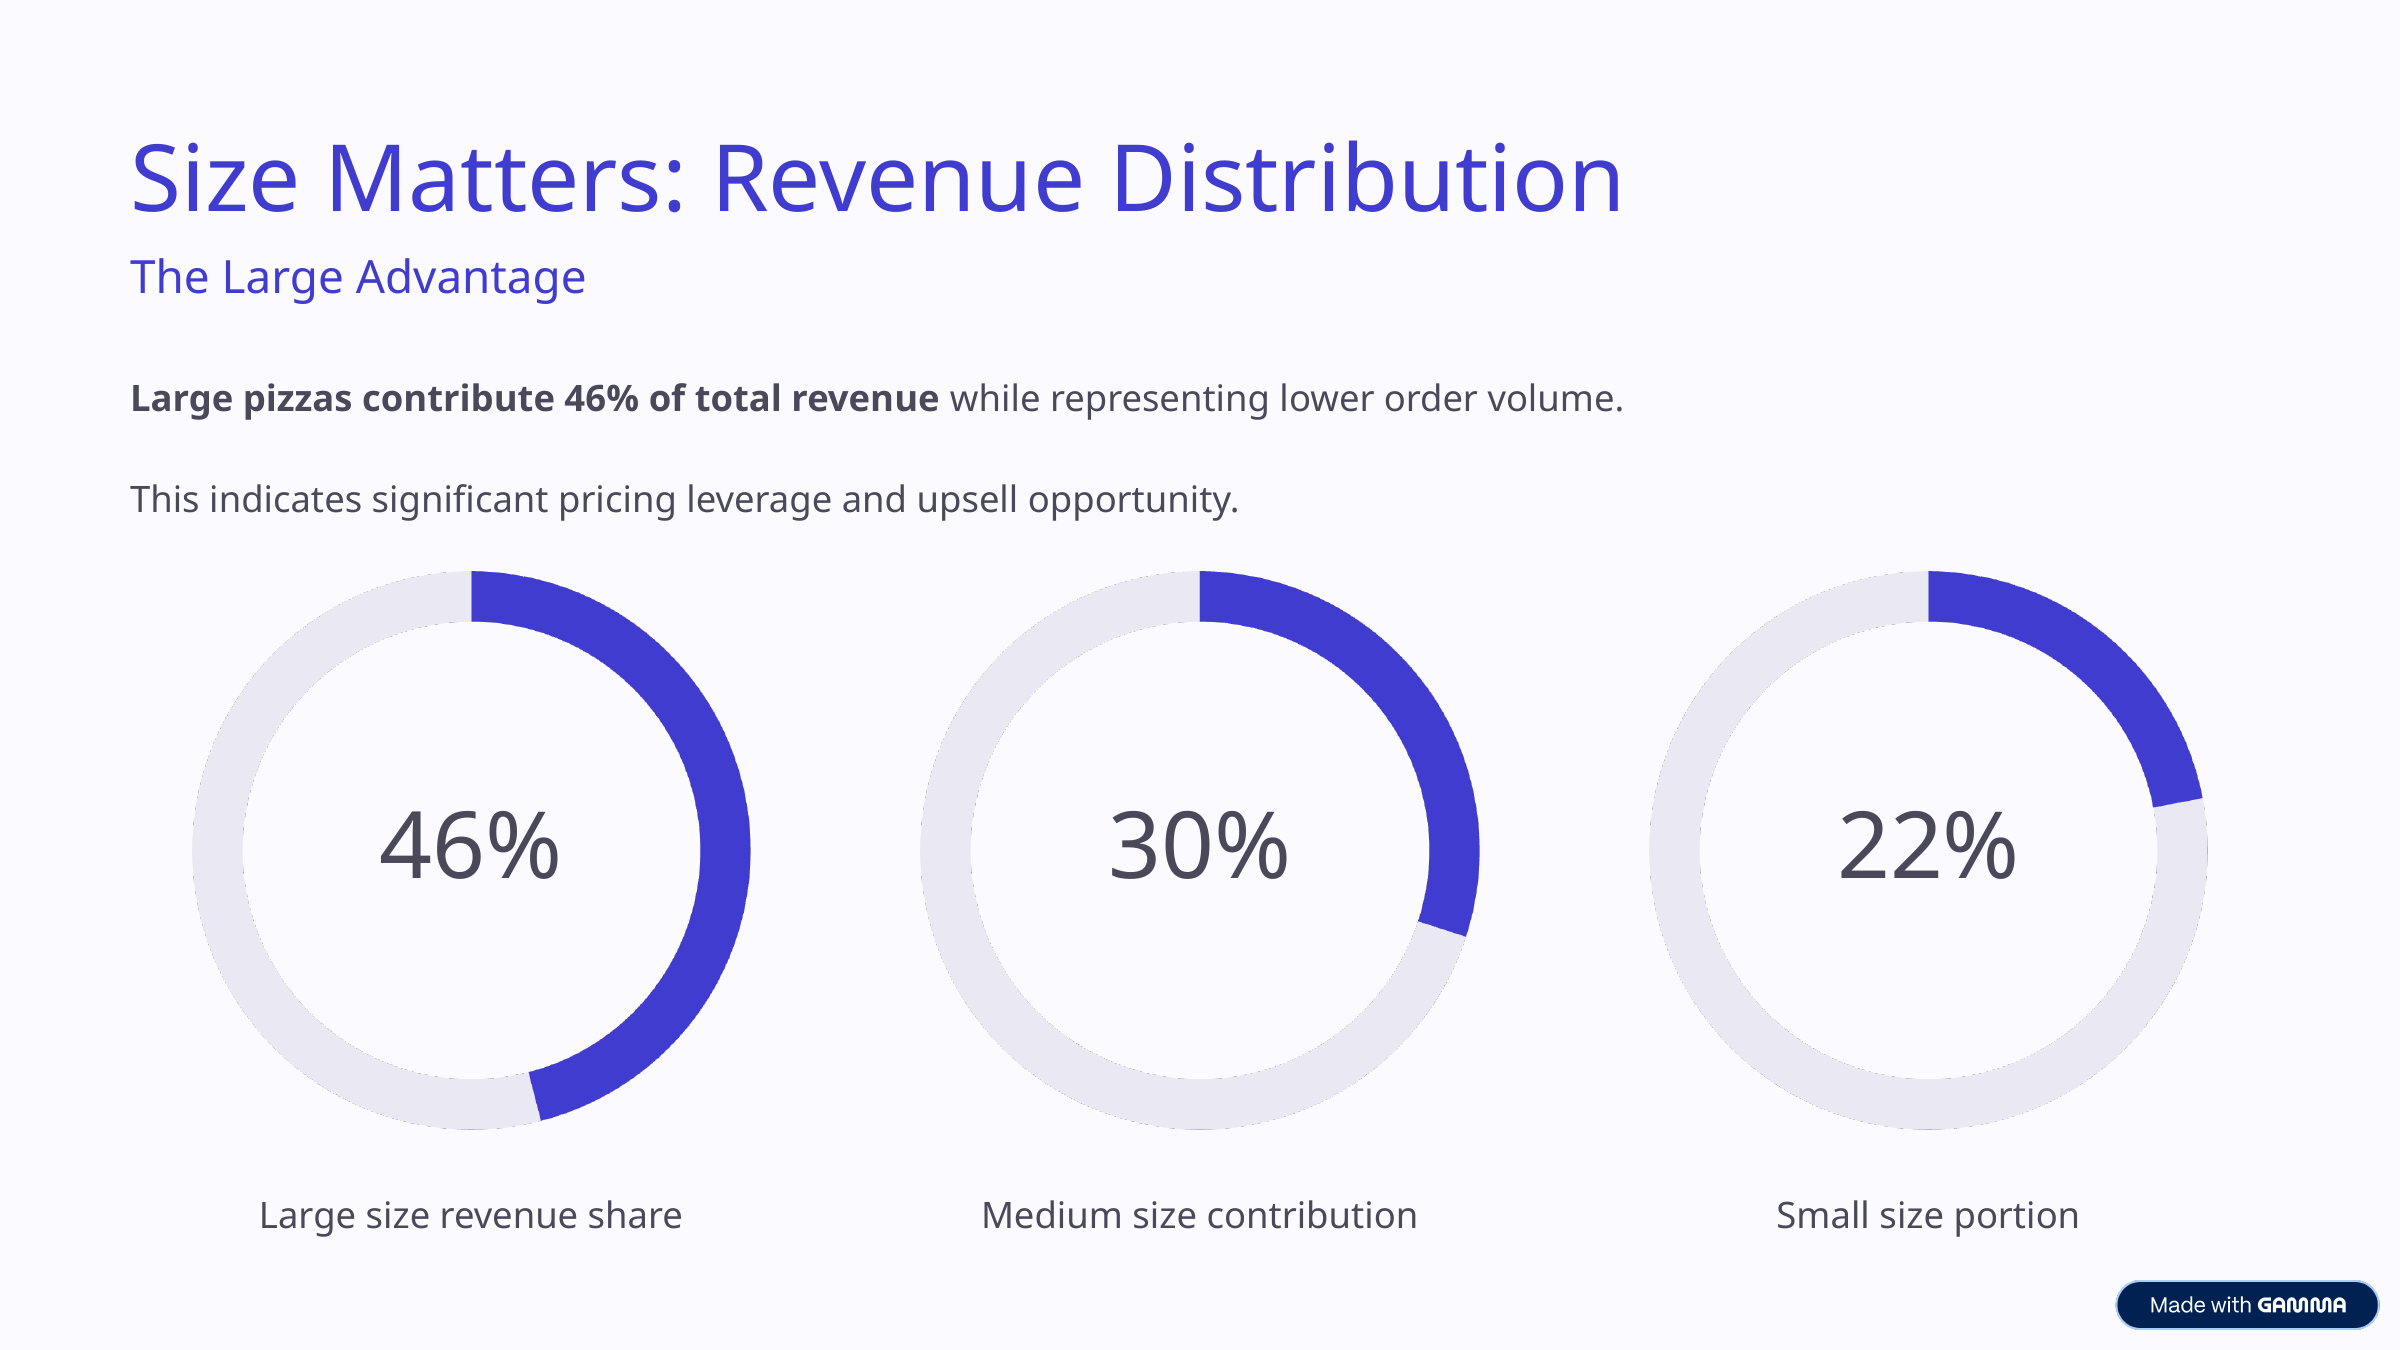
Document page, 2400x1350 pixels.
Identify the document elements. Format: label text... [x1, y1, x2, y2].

text_box Large size revenue share [130, 1176, 813, 1236]
text_box This indicates significant pricing leverage and upsell opportunity. [130, 460, 2270, 521]
text_box Large pizzas contribute 46% of total revenue while representing lower order volume. [130, 359, 2270, 419]
text_box Size Matters: Revenue Distribution [130, 114, 1792, 231]
picture [192, 571, 751, 1130]
picture [920, 571, 1480, 1130]
text_box Small size portion [1587, 1176, 2270, 1236]
picture [2106, 1271, 2389, 1339]
text_box Medium size contribution [858, 1176, 1541, 1236]
text_box The Large Advantage [130, 245, 637, 304]
picture [1649, 571, 2208, 1130]
